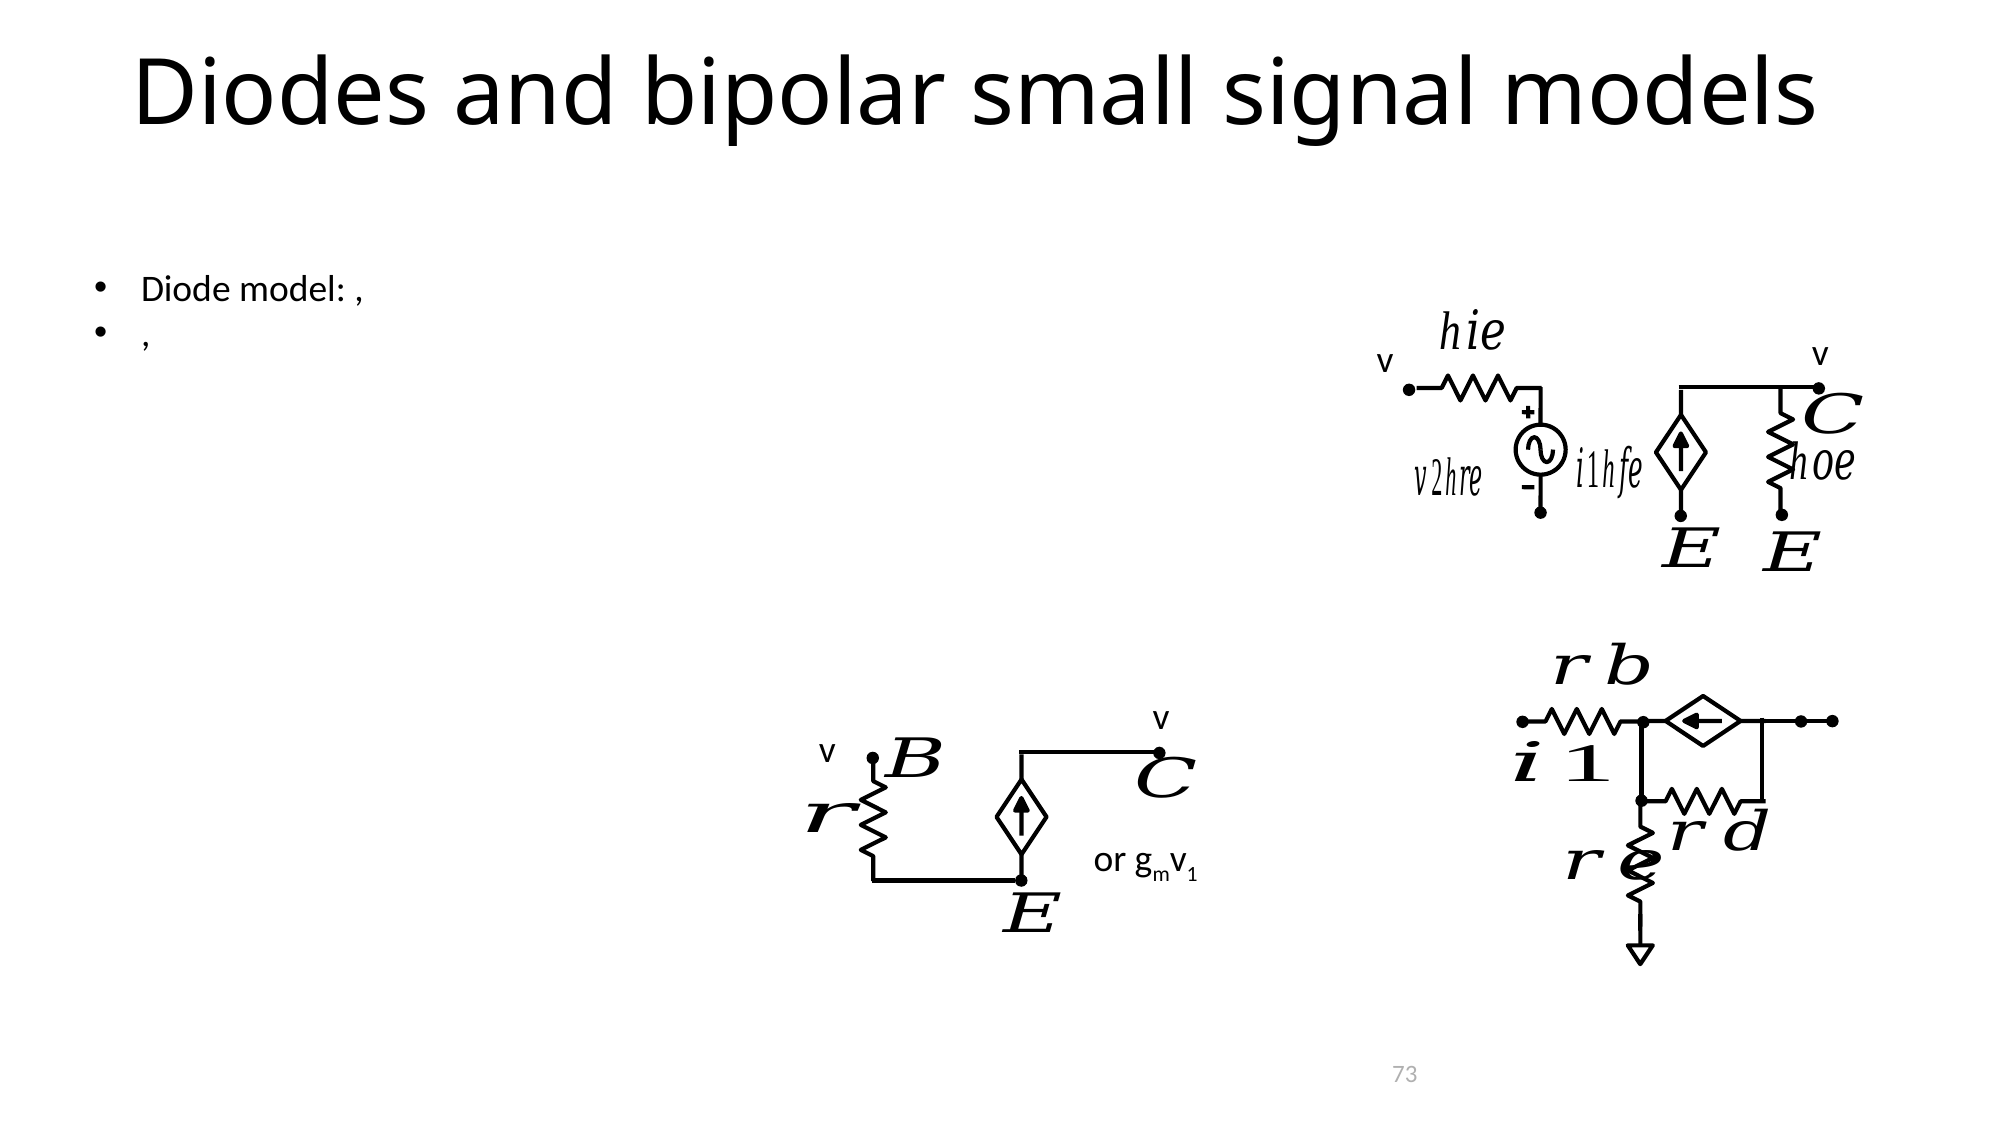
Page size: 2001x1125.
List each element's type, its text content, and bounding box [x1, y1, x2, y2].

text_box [799, 684, 1352, 946]
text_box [1509, 636, 1839, 965]
text_box Diodes and bipolar small signal models [30, 25, 1922, 151]
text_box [1361, 301, 1869, 619]
slide_number 73 [1074, 738, 1425, 1125]
